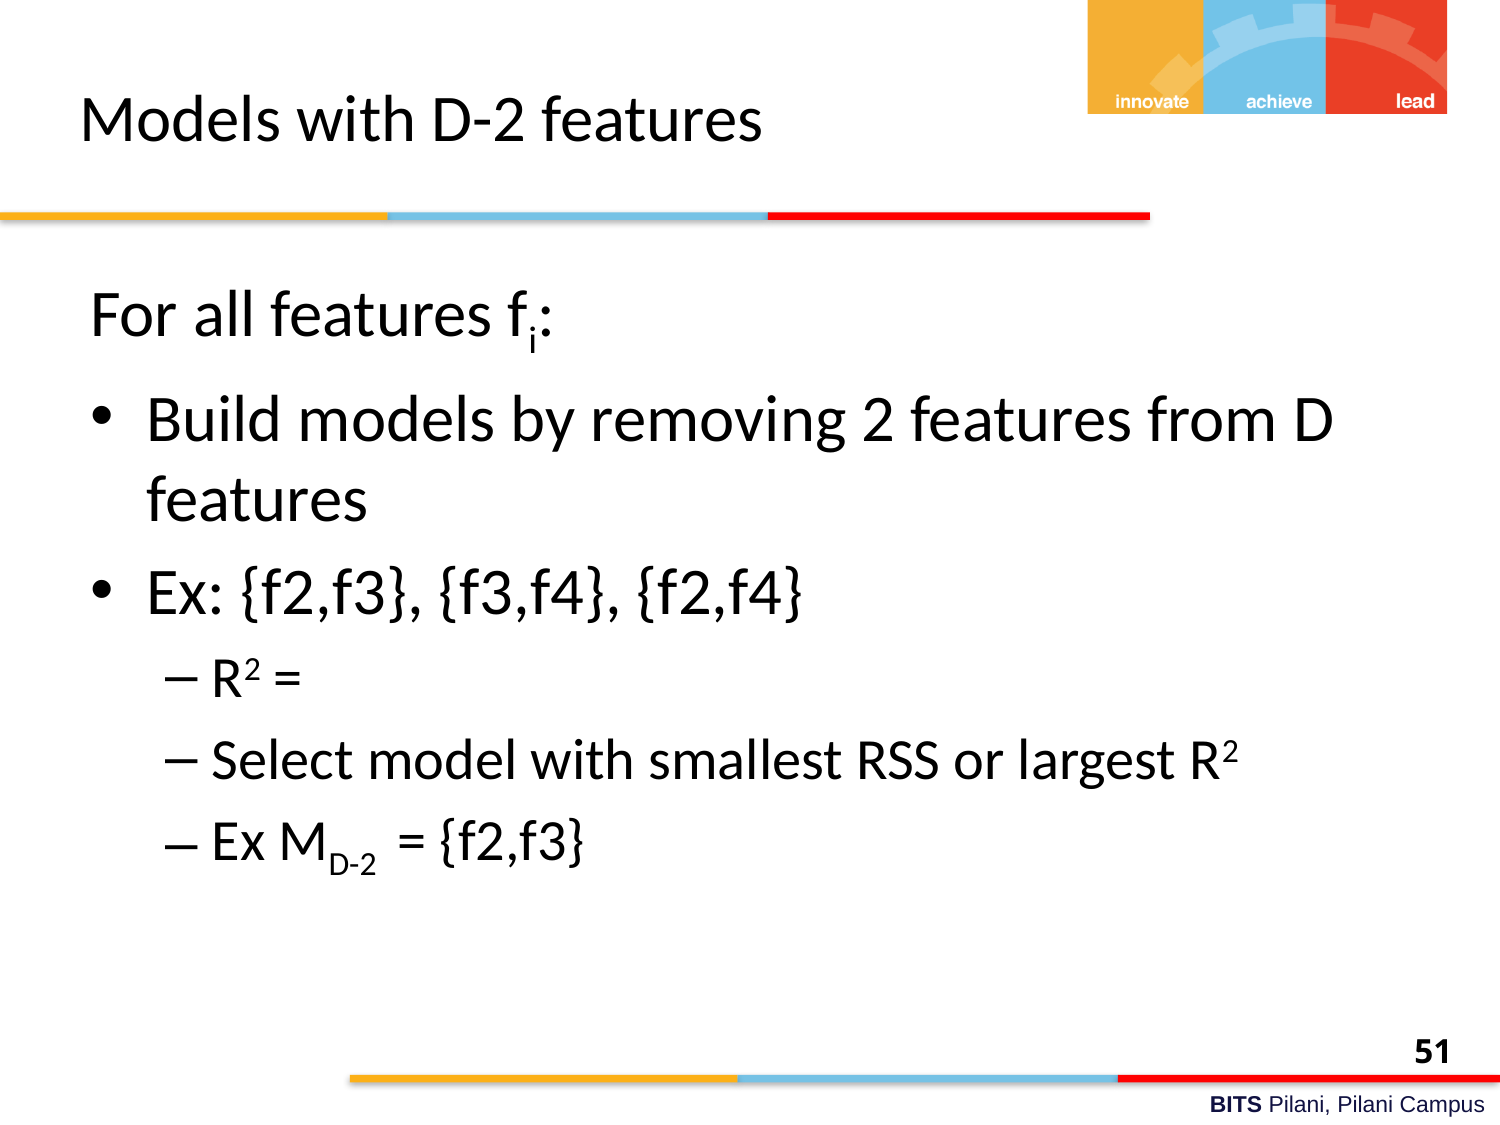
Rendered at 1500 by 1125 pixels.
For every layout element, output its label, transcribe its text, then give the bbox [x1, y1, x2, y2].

picture [1087, 0, 1448, 114]
title Models with D-2 features [64, 45, 1069, 185]
slide_number 51 [1399, 1023, 1500, 1072]
